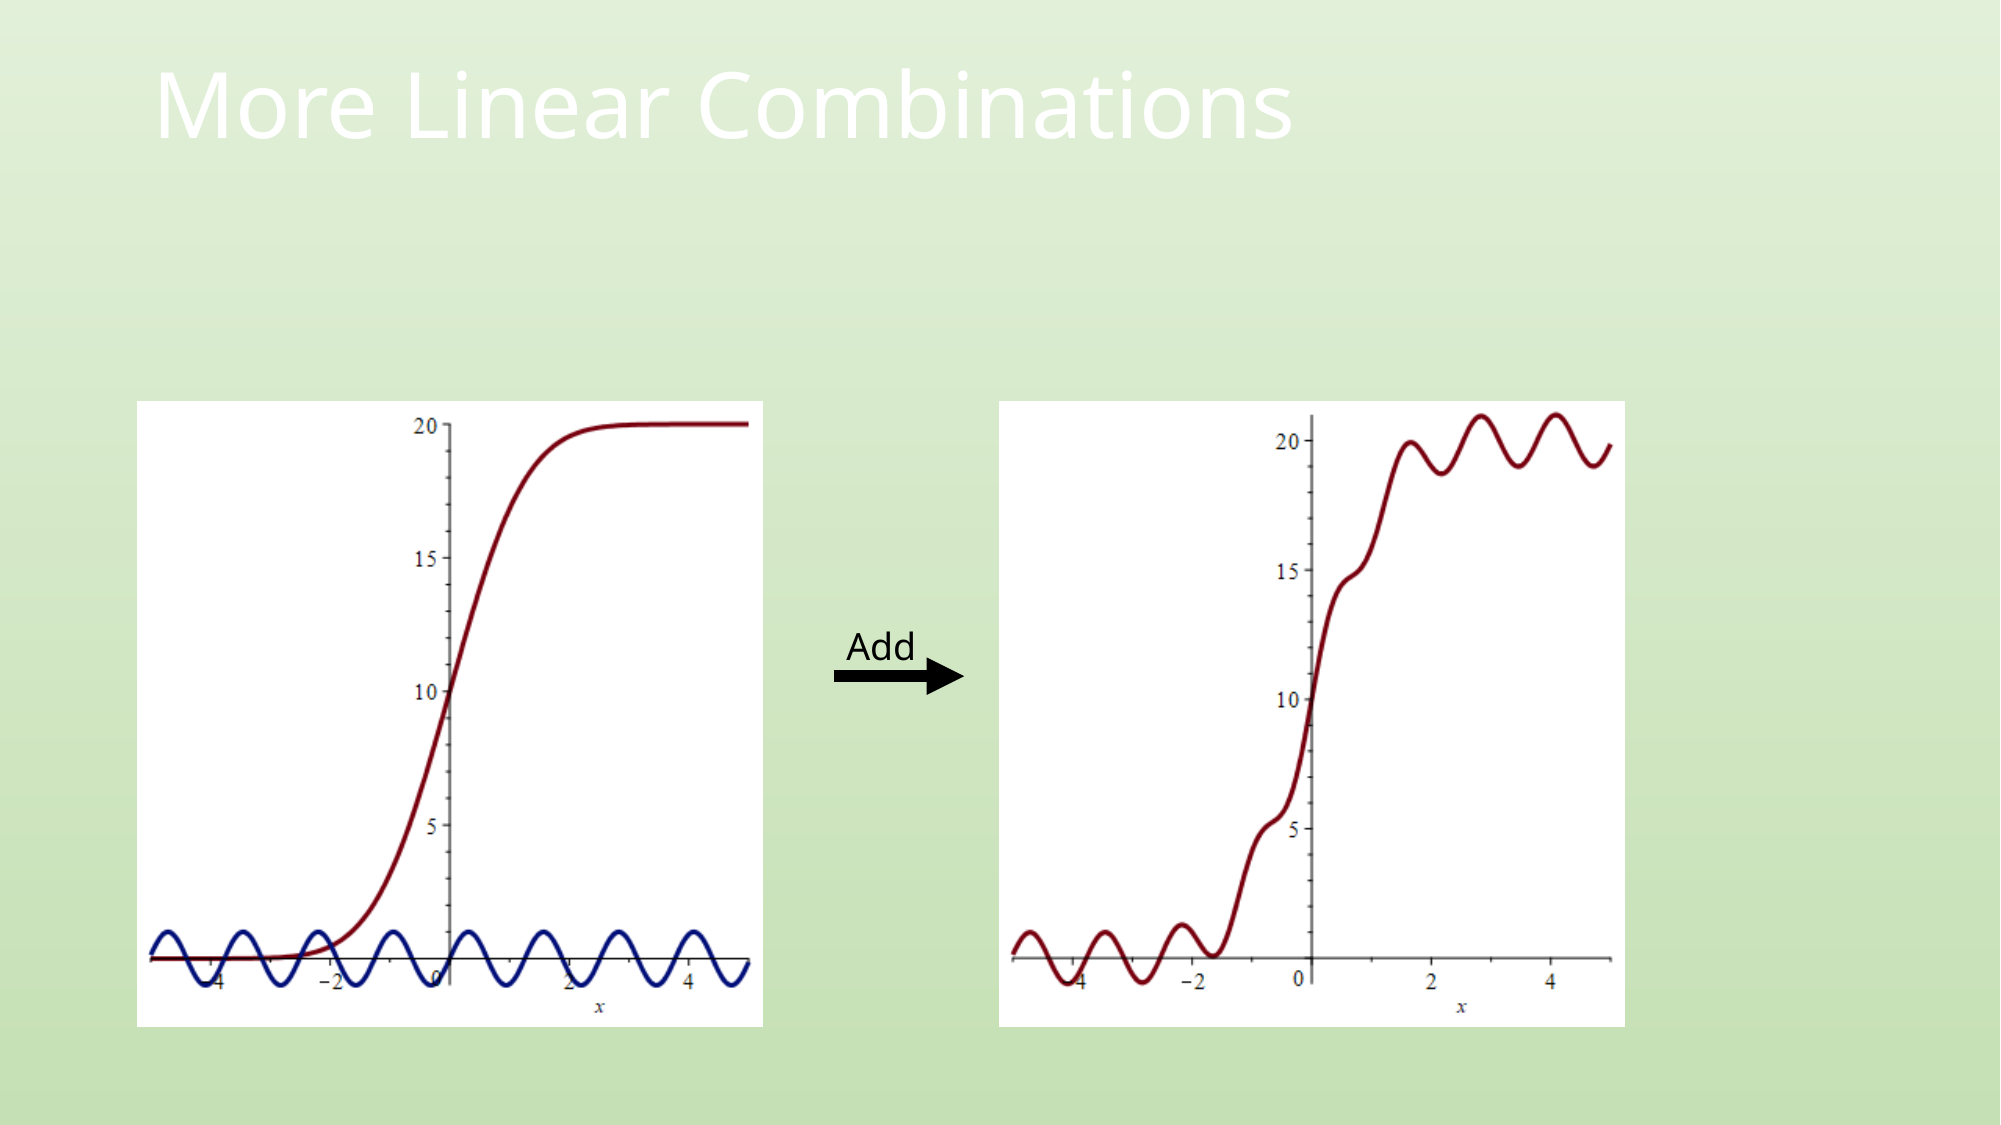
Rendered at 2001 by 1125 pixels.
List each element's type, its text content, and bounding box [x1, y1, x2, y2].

text_box Add [831, 615, 932, 676]
title More Linear Combinations [137, 0, 1863, 218]
picture [137, 401, 763, 1027]
picture [999, 401, 1625, 1027]
